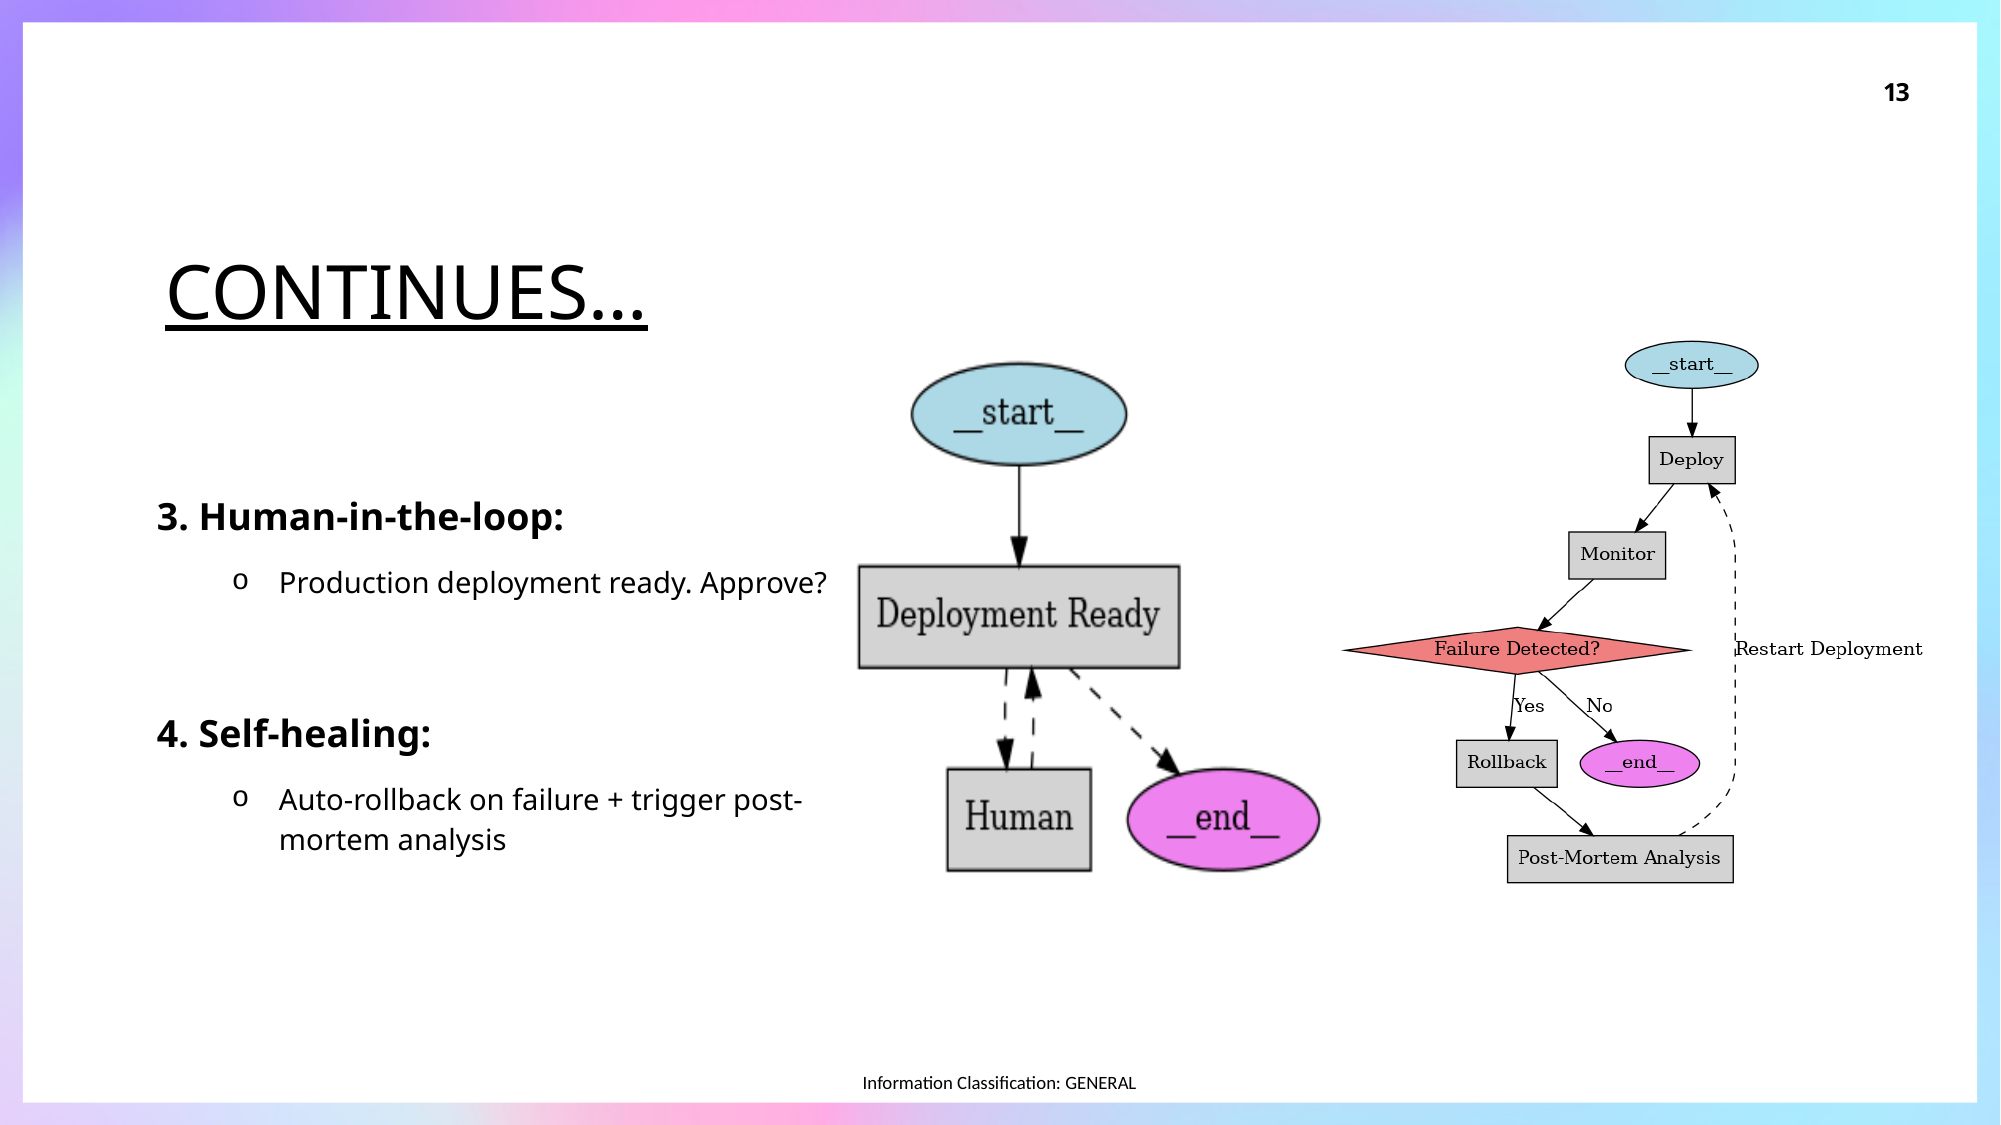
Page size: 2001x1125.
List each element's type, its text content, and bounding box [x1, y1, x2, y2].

title Continues… [150, 149, 1850, 344]
list 3. Human-in-the-loop: Production deployment ready. Approve? 4. Self-healing: Auto-rollback on failure + trigger post-mortem analysis [141, 490, 851, 883]
picture [0, 0, 2001, 1125]
slide_number 13 [1747, 76, 1925, 150]
